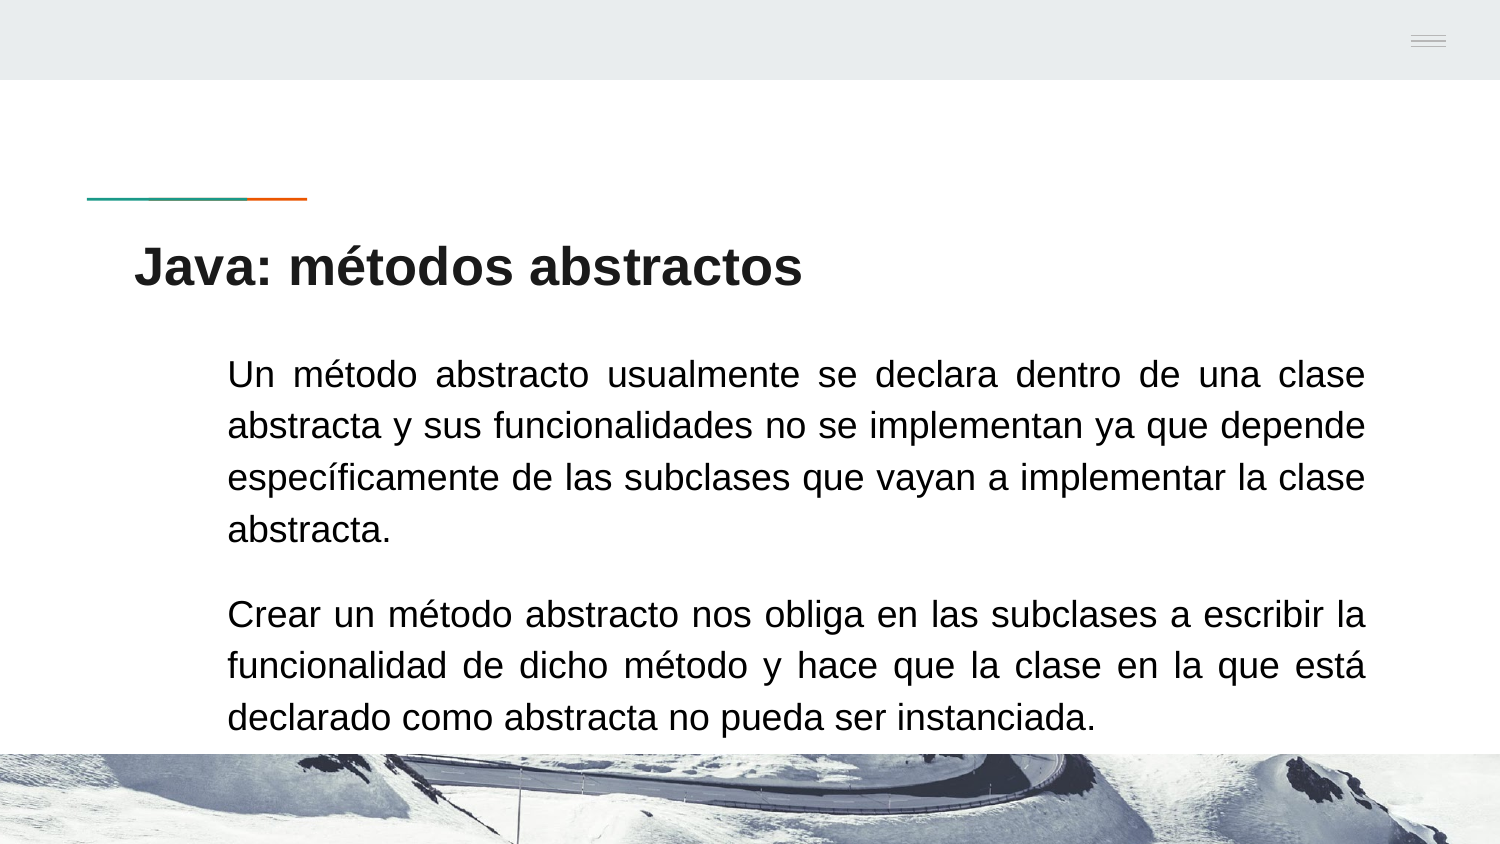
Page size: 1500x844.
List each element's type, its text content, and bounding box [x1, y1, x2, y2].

picture [0, 628, 1500, 844]
title Java: métodos abstractos [119, 216, 1381, 305]
list Un método abstracto usualmente se declara dentro de una clase abstracta y sus funcionalidades no se implementan ya que depende específicamente de las subclases que vayan a implementar la clase abstracta. Crear un método abstracto nos obliga en las subclases a escribir la funcionalidad de dicho método y hace que la clase en la que está declarado como abstracta no pueda ser instanciada. [212, 327, 1381, 627]
